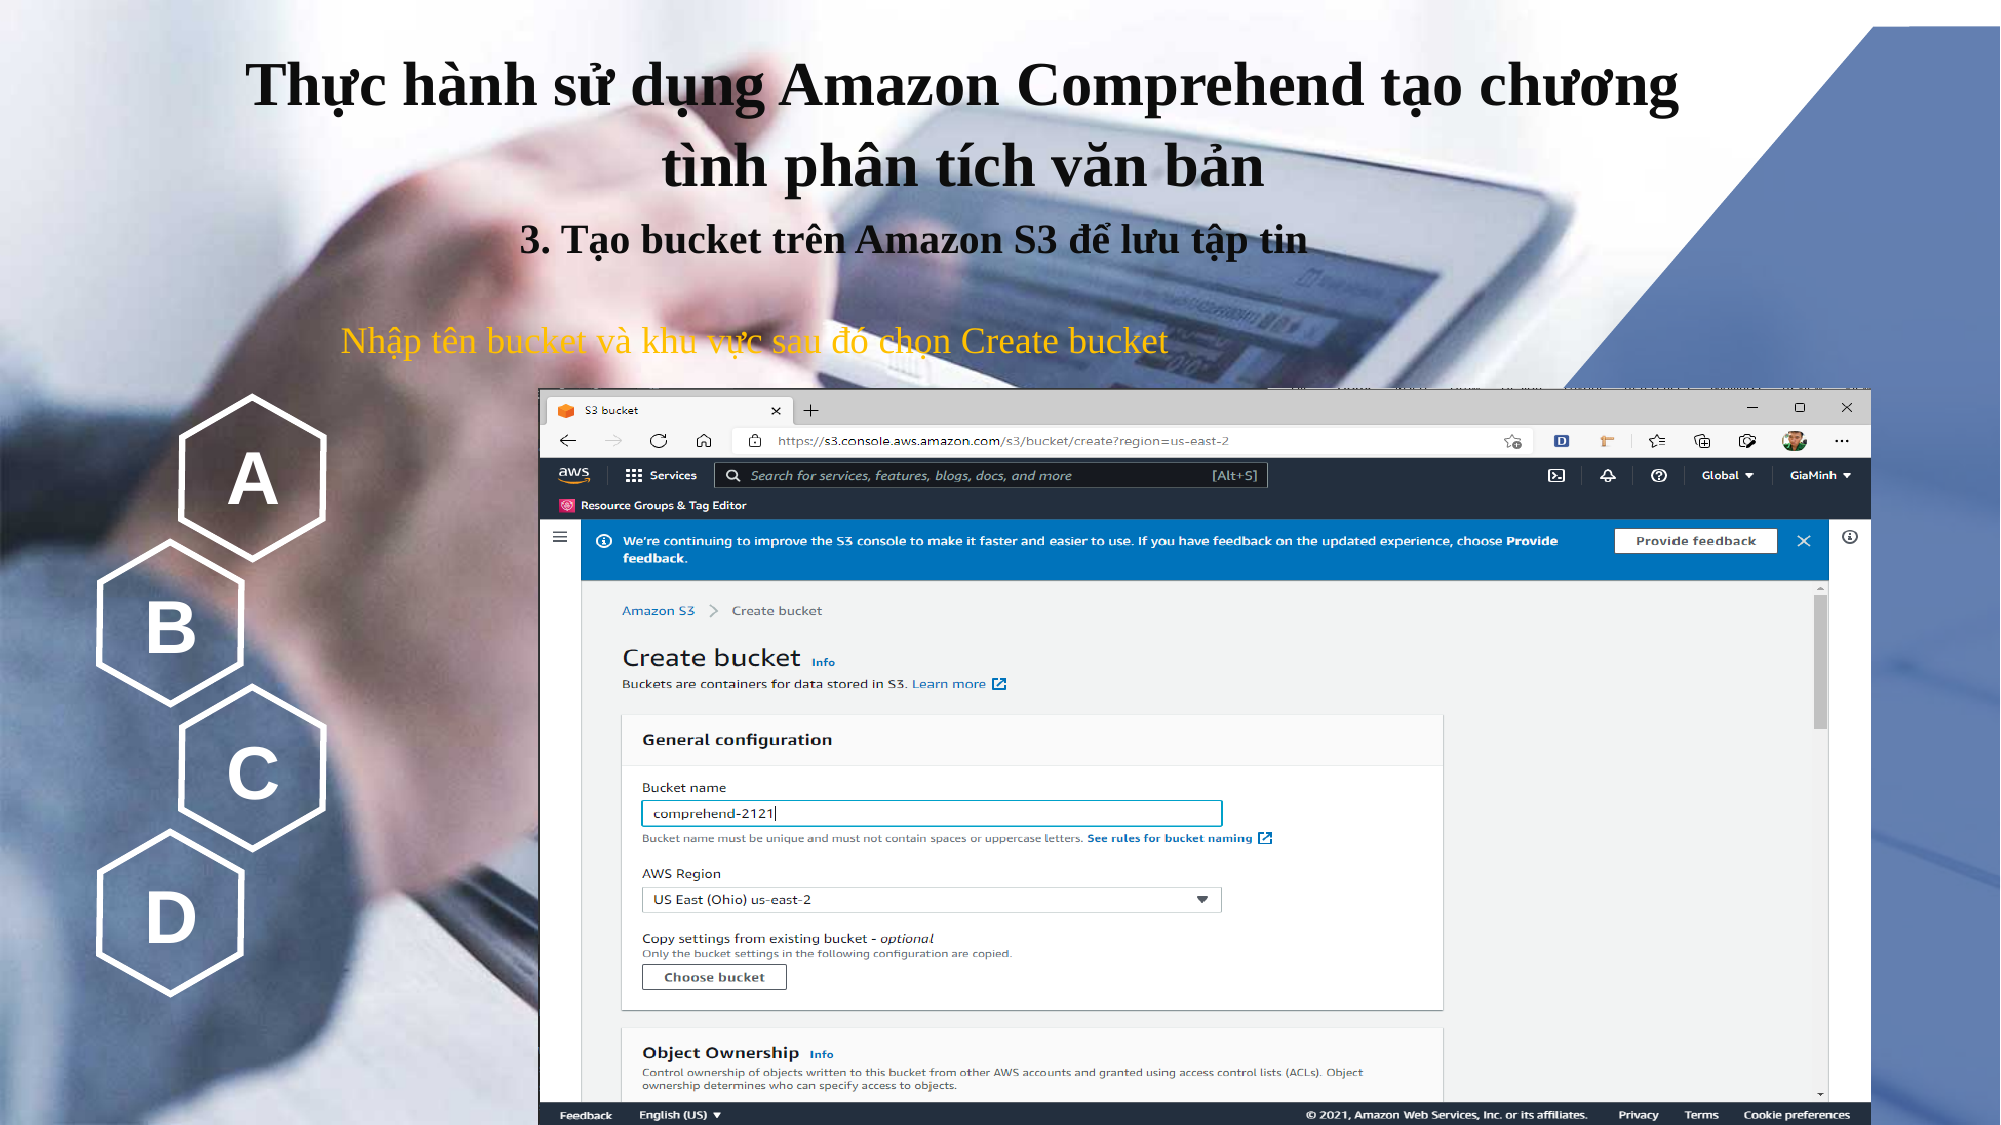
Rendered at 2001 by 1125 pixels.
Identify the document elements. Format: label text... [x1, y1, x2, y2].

text_box Nhập tên bucket và khu vực sau đó chọn Create bucket [325, 308, 1625, 369]
picture [0, 0, 2001, 1125]
text_box Thực hành sử dụng Amazon Comprehend tạo chương tình phân tích văn bản [169, 30, 1758, 206]
text_box [1562, 25, 2000, 1125]
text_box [88, 407, 335, 984]
text_box 3. Tạo bucket trên Amazon S3 để lưu tập tin [429, 200, 1521, 269]
